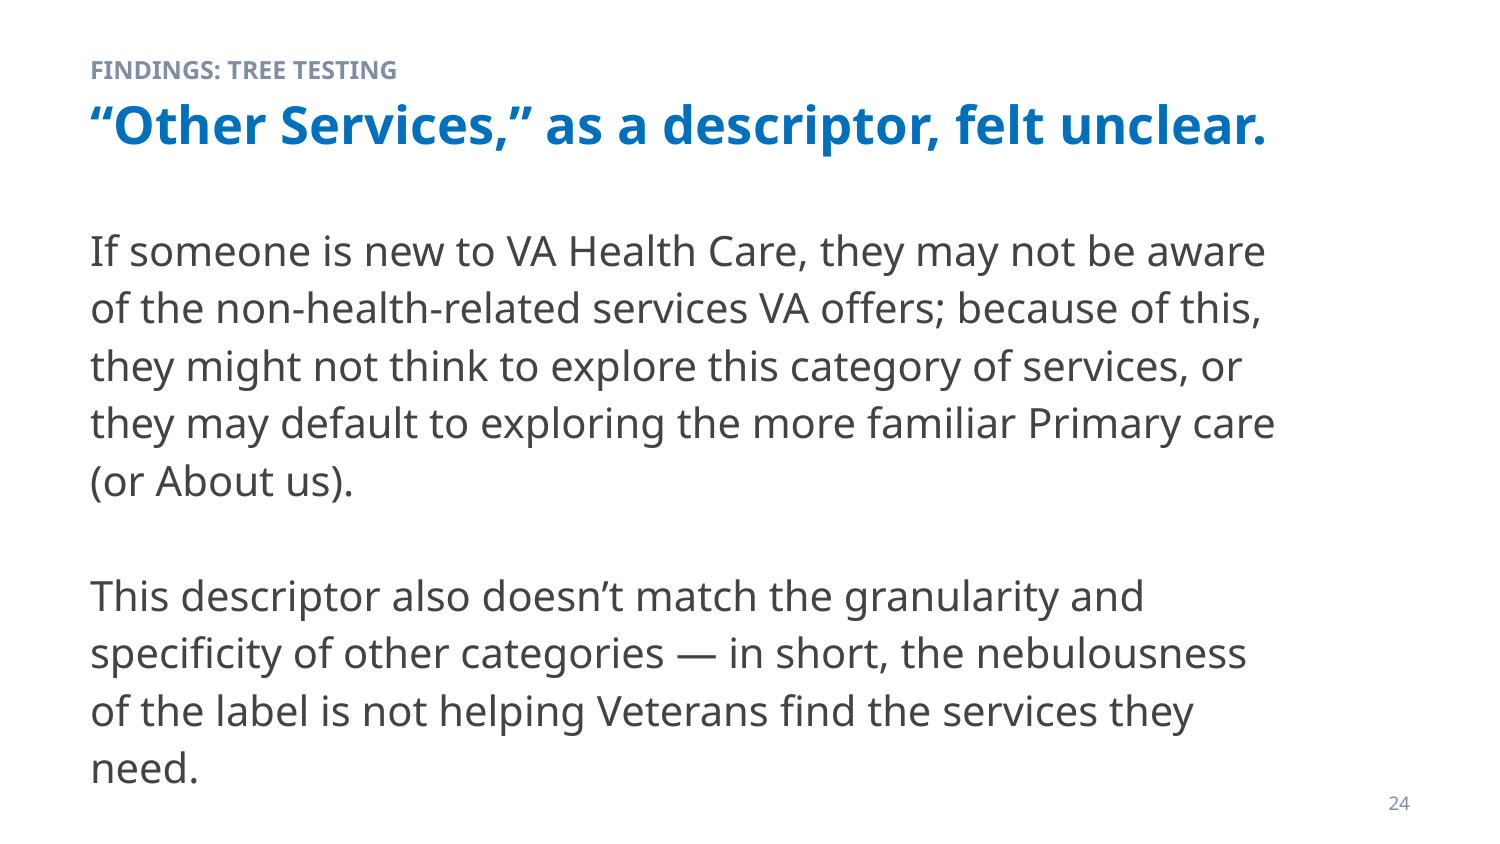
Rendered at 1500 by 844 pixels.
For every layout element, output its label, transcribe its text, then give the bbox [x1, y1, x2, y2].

title “Other Services,” as a descriptor, felt unclear. [75, 85, 1313, 188]
list FINDINGS: TREE TESTING [75, 40, 1313, 85]
slide_number 24 [1312, 782, 1425, 827]
list If someone is new to VA Health Care, they may not be aware of the non-health-related services VA offers; because of this, they might not think to explore this category of services, or they may default to exploring the more familiar Primary care (or About us). This descriptor also doesn’t match the granularity and specificity of other categories — in short, the nebulousness of the label is not helping Veterans find the services they need. [75, 209, 1313, 760]
